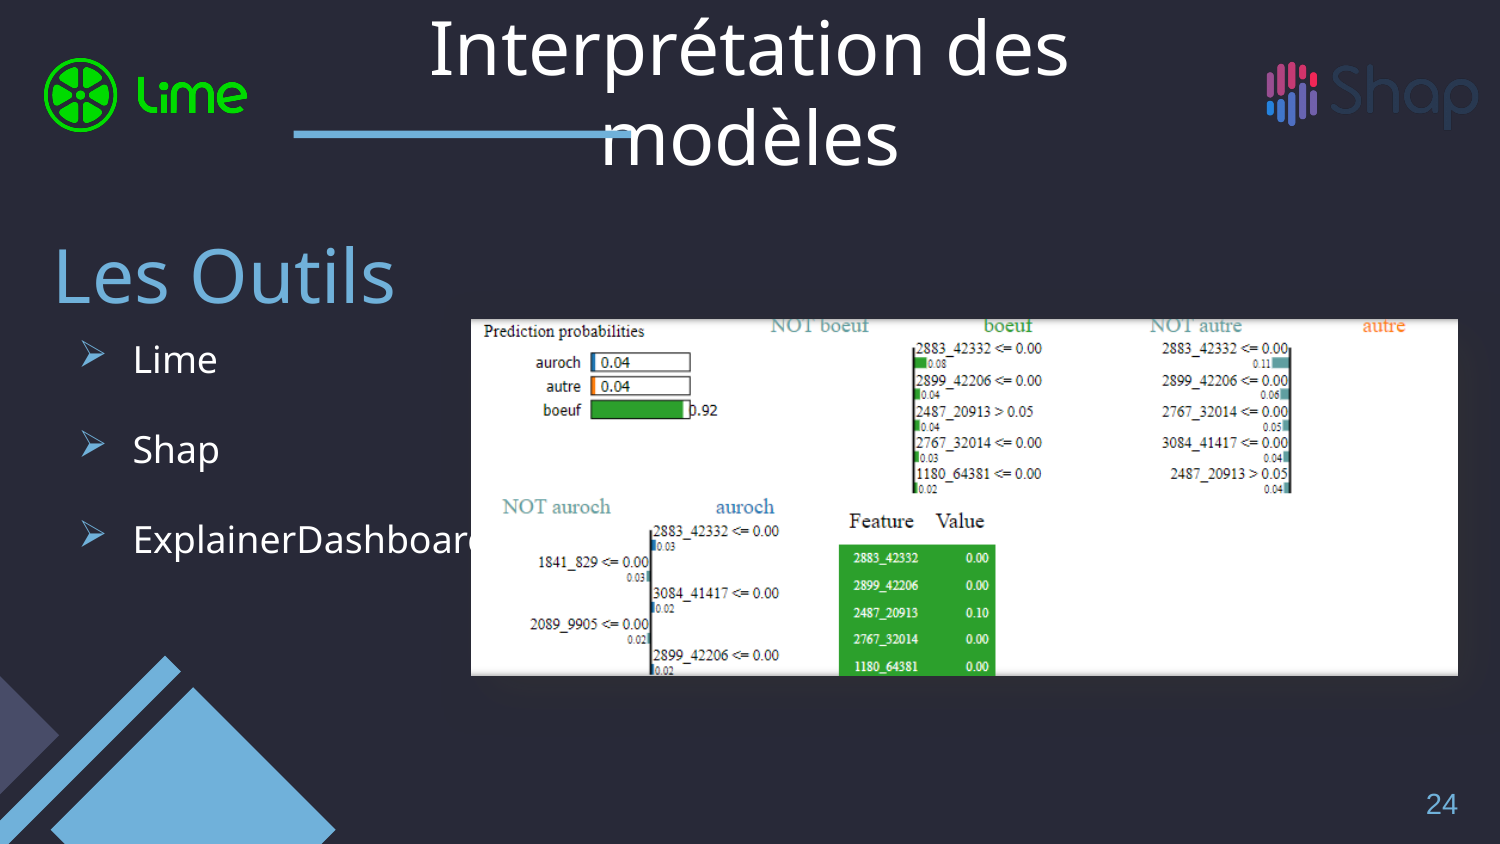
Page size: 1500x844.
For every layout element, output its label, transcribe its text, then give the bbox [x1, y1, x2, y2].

text_box Lime Shap ExplainerDashboard [42, 346, 466, 551]
text_box Les Outils [0, 229, 490, 319]
picture [471, 318, 1458, 677]
title Interprétation des modèles [271, 46, 1229, 135]
text_box [293, 130, 632, 139]
text_box 24 [1411, 778, 1487, 828]
picture [1258, 51, 1487, 139]
picture [42, 56, 249, 134]
